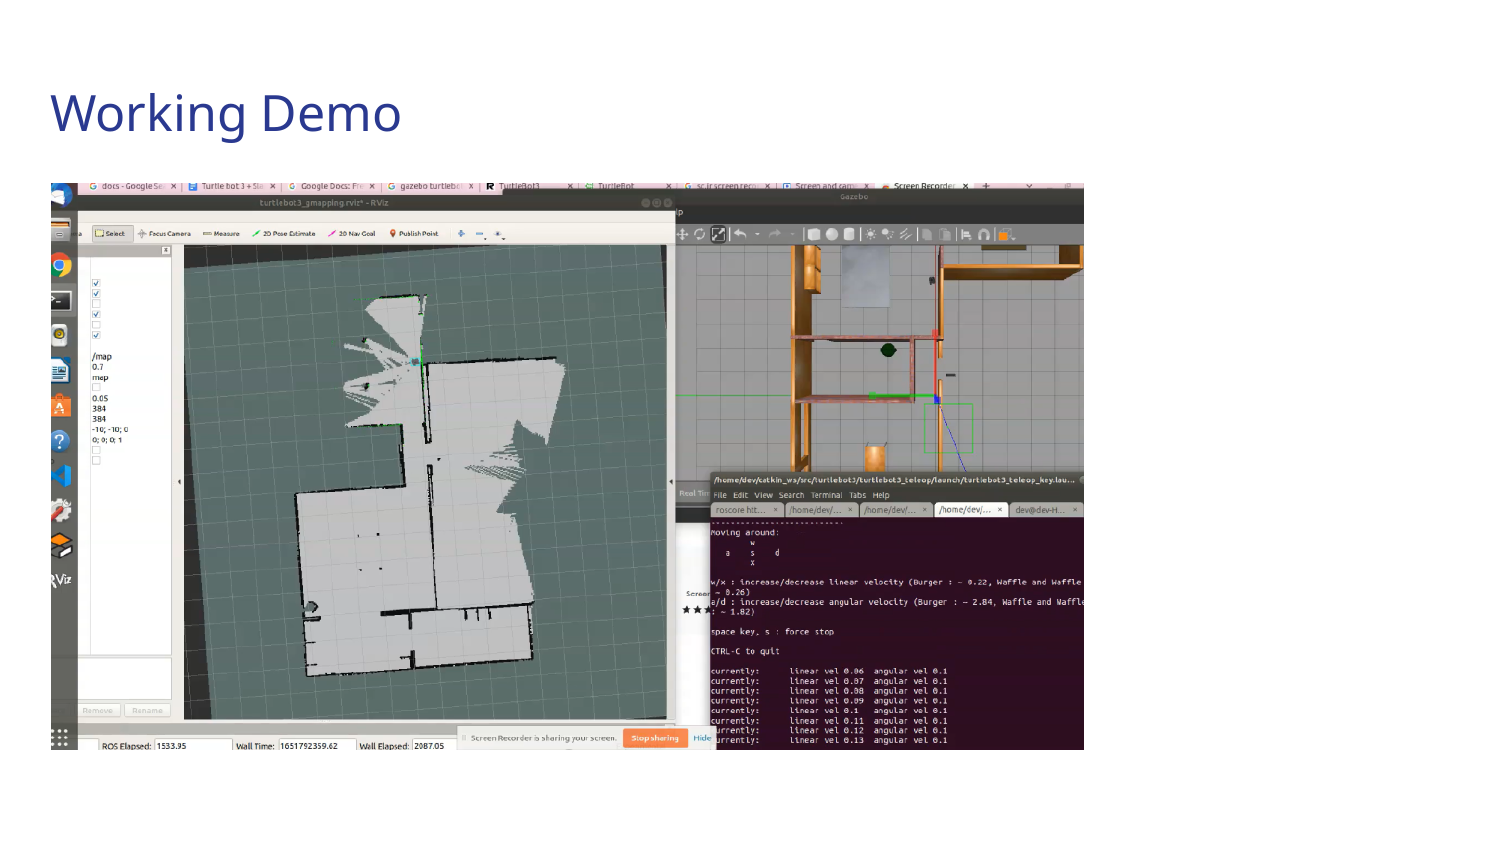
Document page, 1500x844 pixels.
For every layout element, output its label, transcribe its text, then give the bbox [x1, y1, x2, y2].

title Working Demo [34, 32, 1055, 157]
picture [50, 183, 1084, 750]
